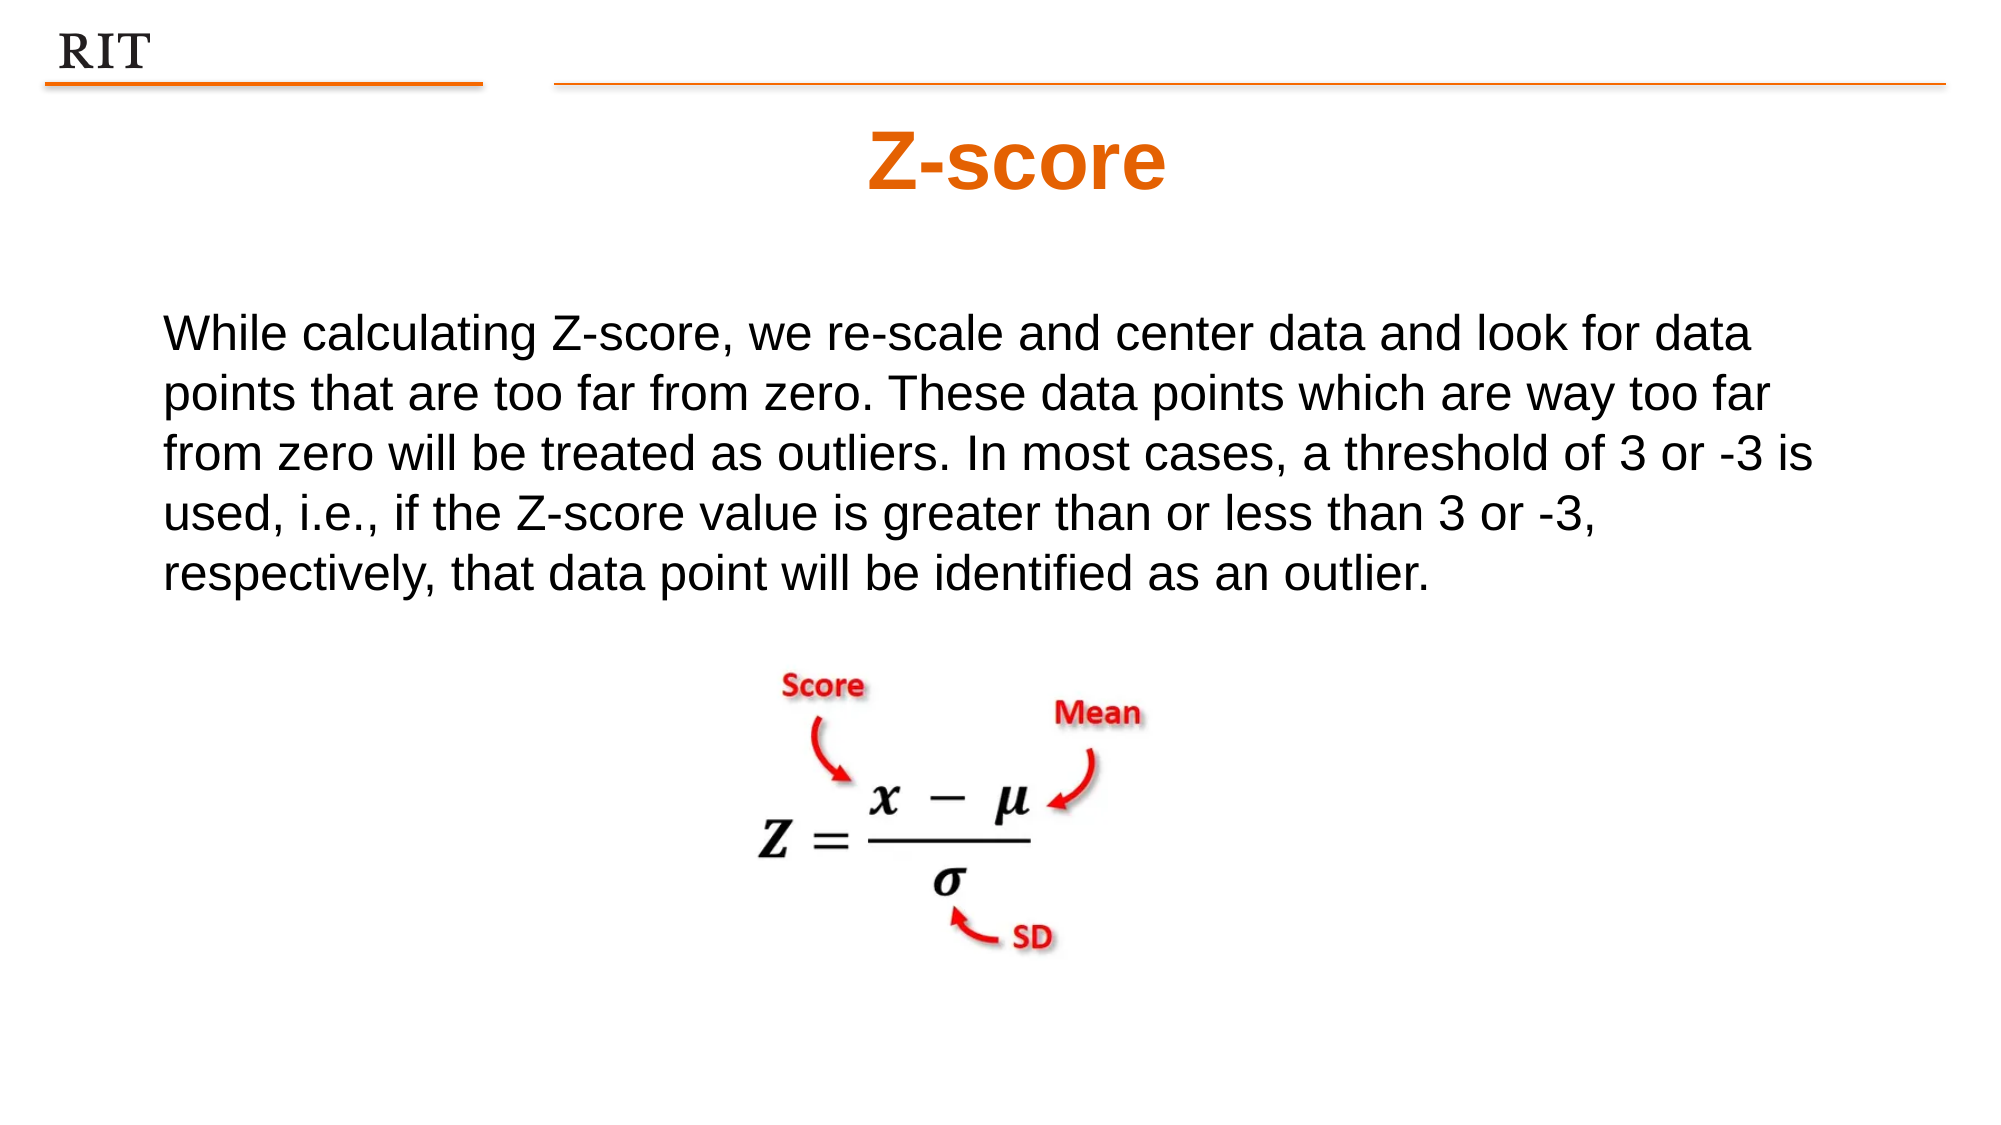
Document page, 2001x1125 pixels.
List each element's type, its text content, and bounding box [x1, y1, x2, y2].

text_box While calculating Z-score, we re-scale and center data and look for data points that are too far from zero. These data points which are way too far from zero will be treated as outliers. In most cases, a threshold of 3 or -3 is used, i.e., if the Z-score value is greater than or less than 3 or -3, respectively, that data point will be identified as an outlier. [143, 280, 1892, 966]
picture [751, 647, 1177, 995]
title Z-score [117, 114, 1918, 198]
